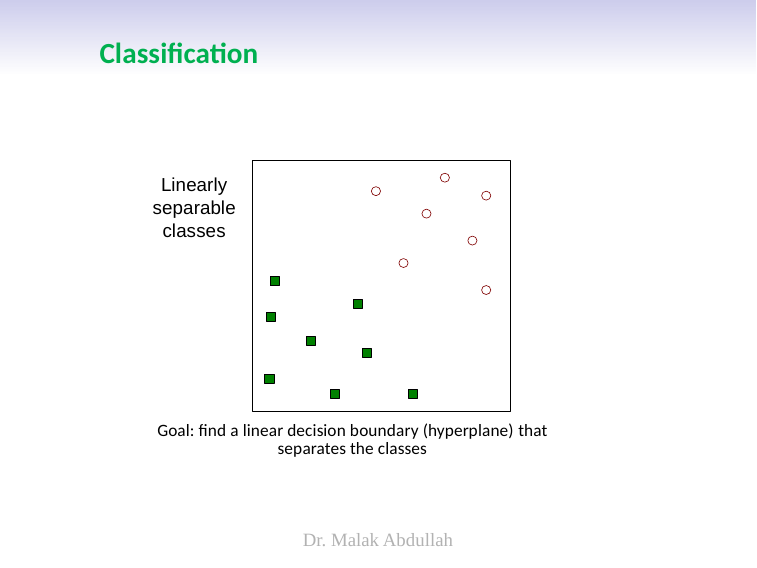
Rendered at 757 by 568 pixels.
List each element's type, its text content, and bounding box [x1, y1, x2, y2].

title Classification [99, 34, 657, 70]
list Goal: find a linear decision boundary (hyperplane) that separates the classes [137, 420, 568, 459]
picture [0, 0, 756, 74]
footer Dr. Malak Abdullah [257, 527, 500, 551]
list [231, 145, 535, 431]
text_box Linearly separable classes [137, 165, 226, 271]
